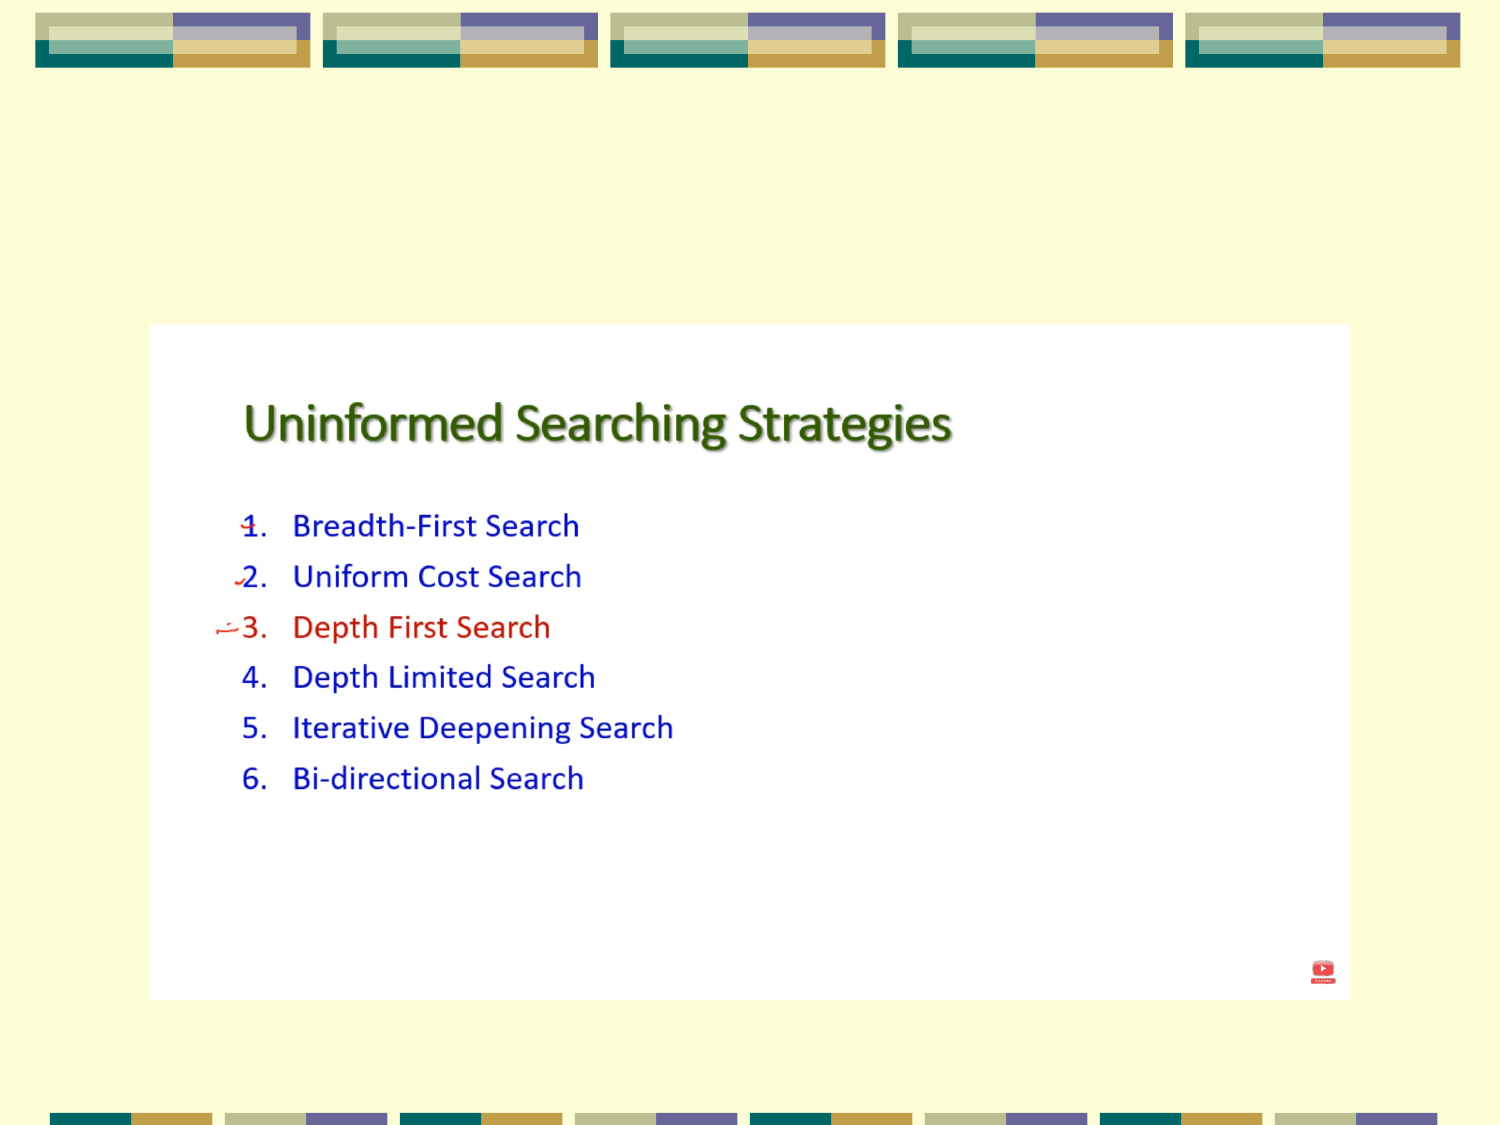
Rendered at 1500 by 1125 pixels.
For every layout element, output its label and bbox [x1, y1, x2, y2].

list [149, 324, 1351, 1001]
